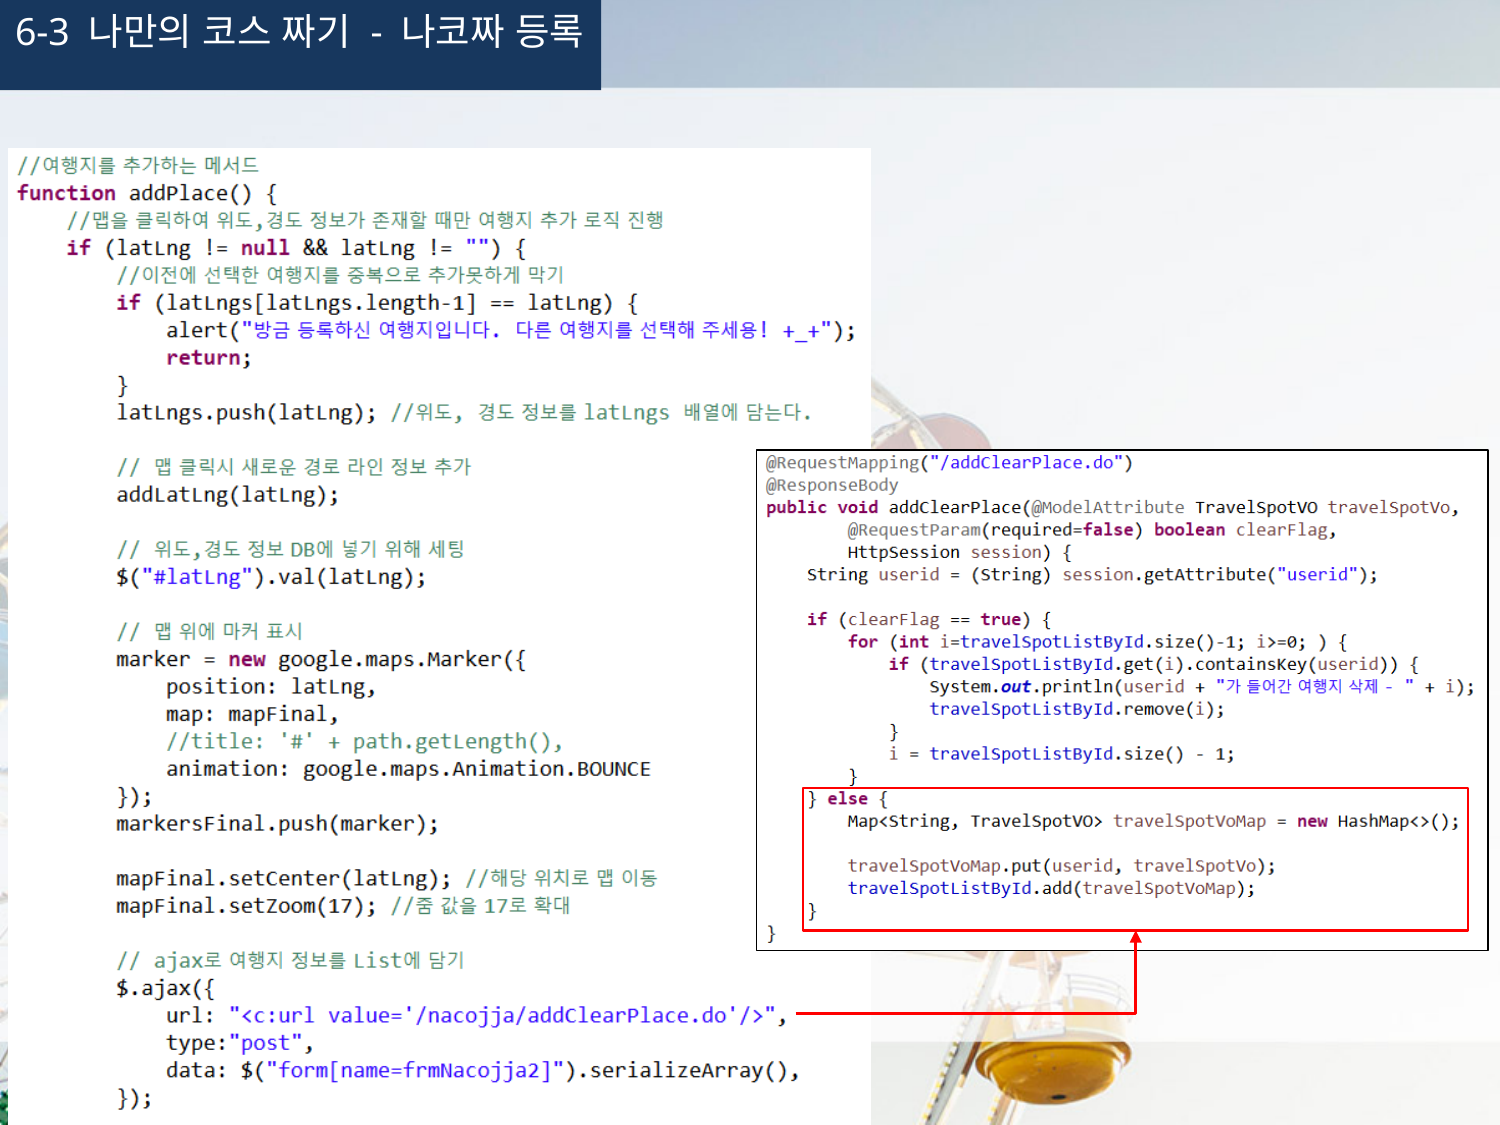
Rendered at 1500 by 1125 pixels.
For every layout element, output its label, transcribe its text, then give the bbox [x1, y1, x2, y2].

text_box 6-3 나만의 코스 짜기 - 나코짜 등록 [0, 0, 602, 105]
picture [0, 0, 1500, 1125]
